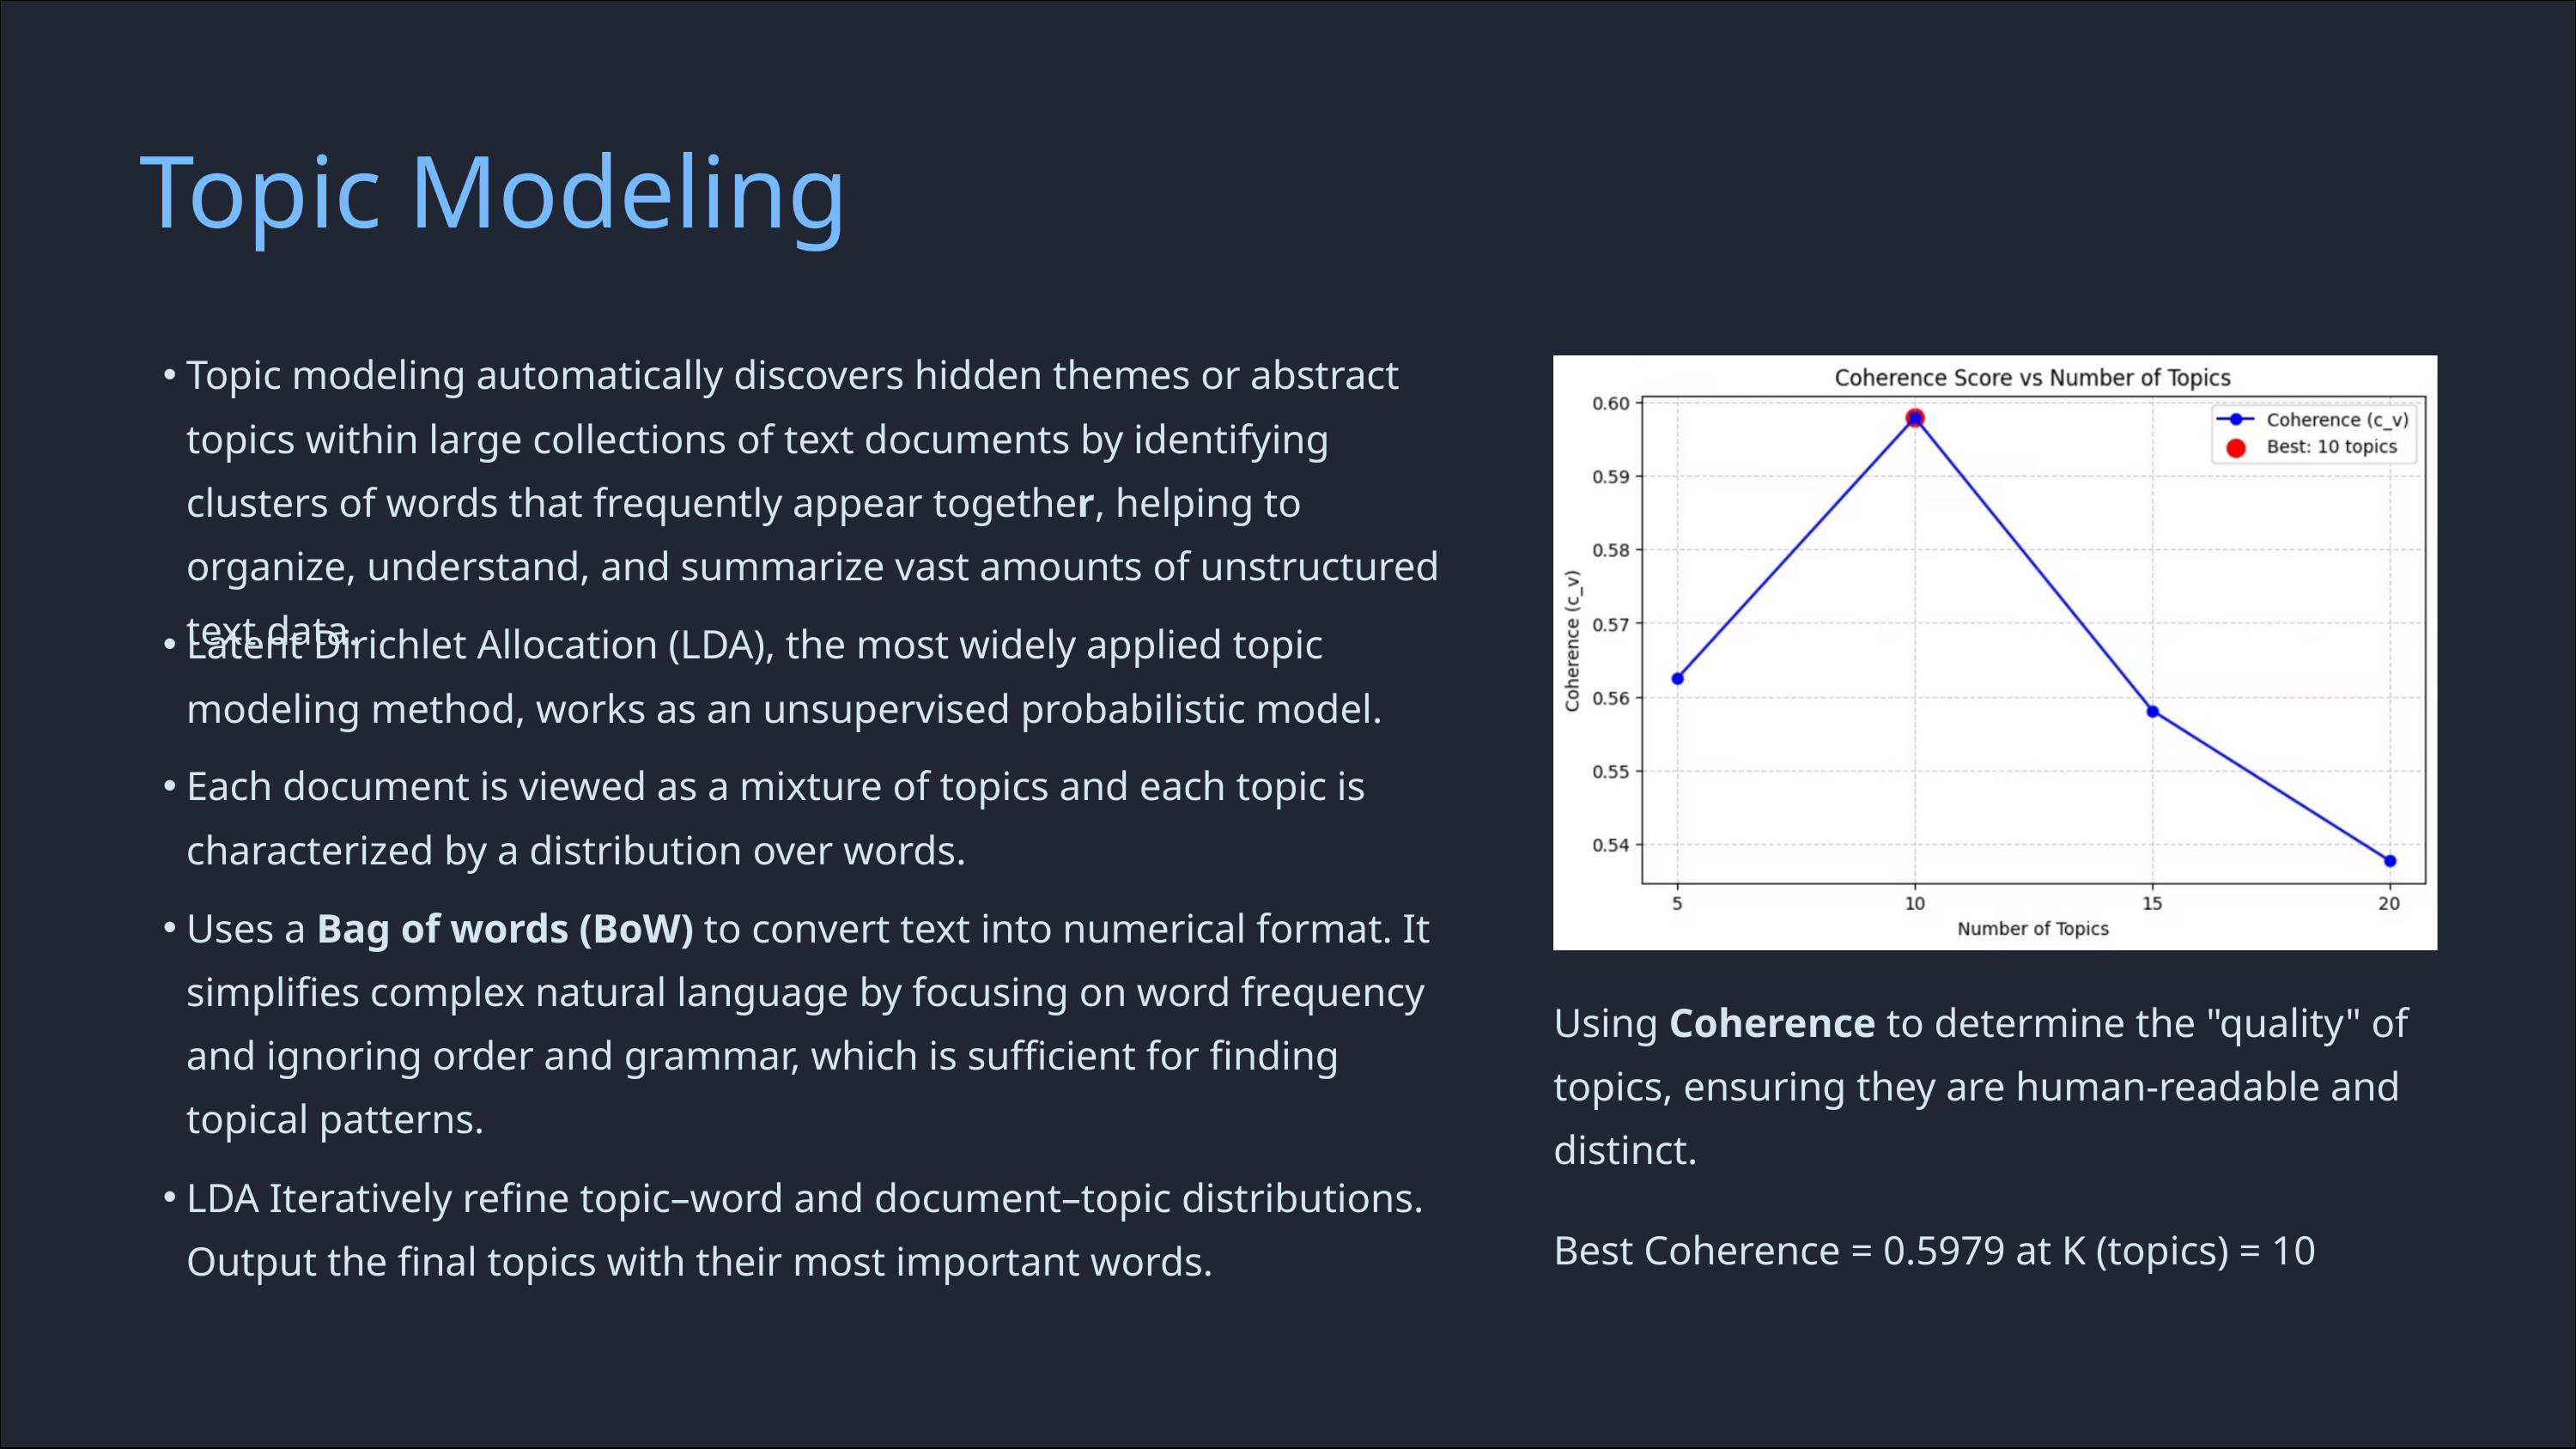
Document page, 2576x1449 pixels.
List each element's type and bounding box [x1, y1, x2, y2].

text_box [0, 0, 2576, 1449]
